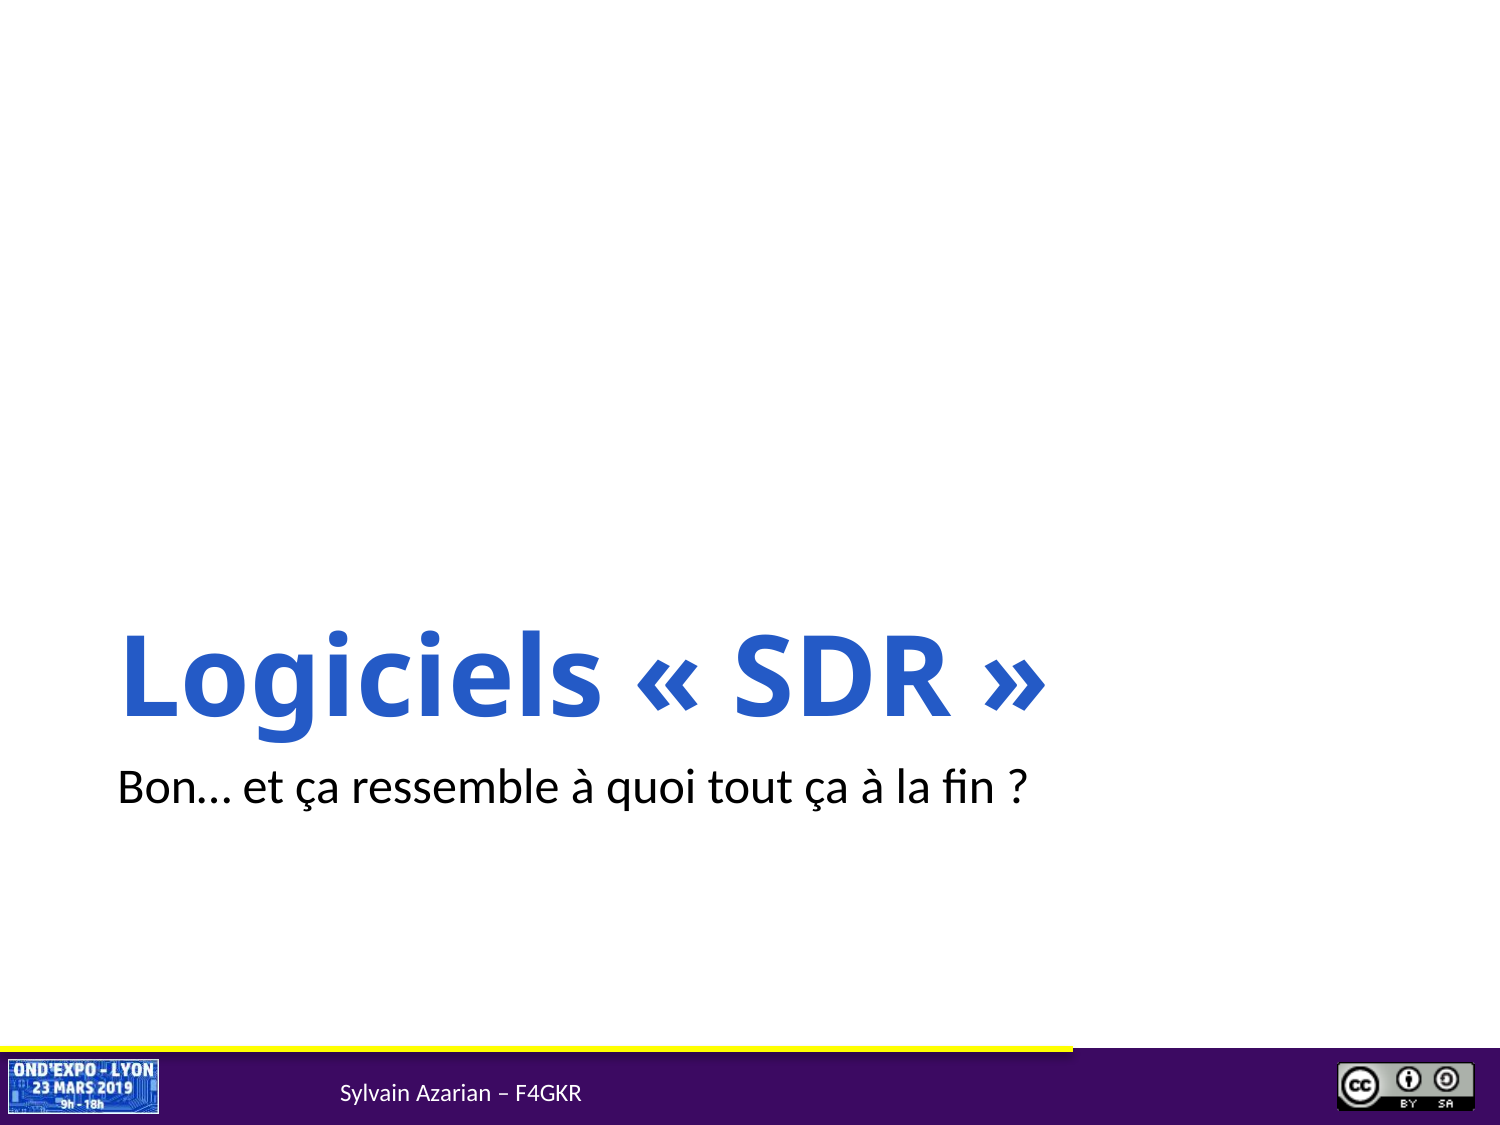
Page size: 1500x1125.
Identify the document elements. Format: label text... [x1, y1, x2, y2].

picture [8, 1059, 159, 1114]
picture [1337, 1062, 1475, 1111]
list Bon… et ça ressemble à quoi tout ça à la fin ? [102, 752, 1397, 999]
title Logiciels « SDR » [102, 280, 1397, 749]
